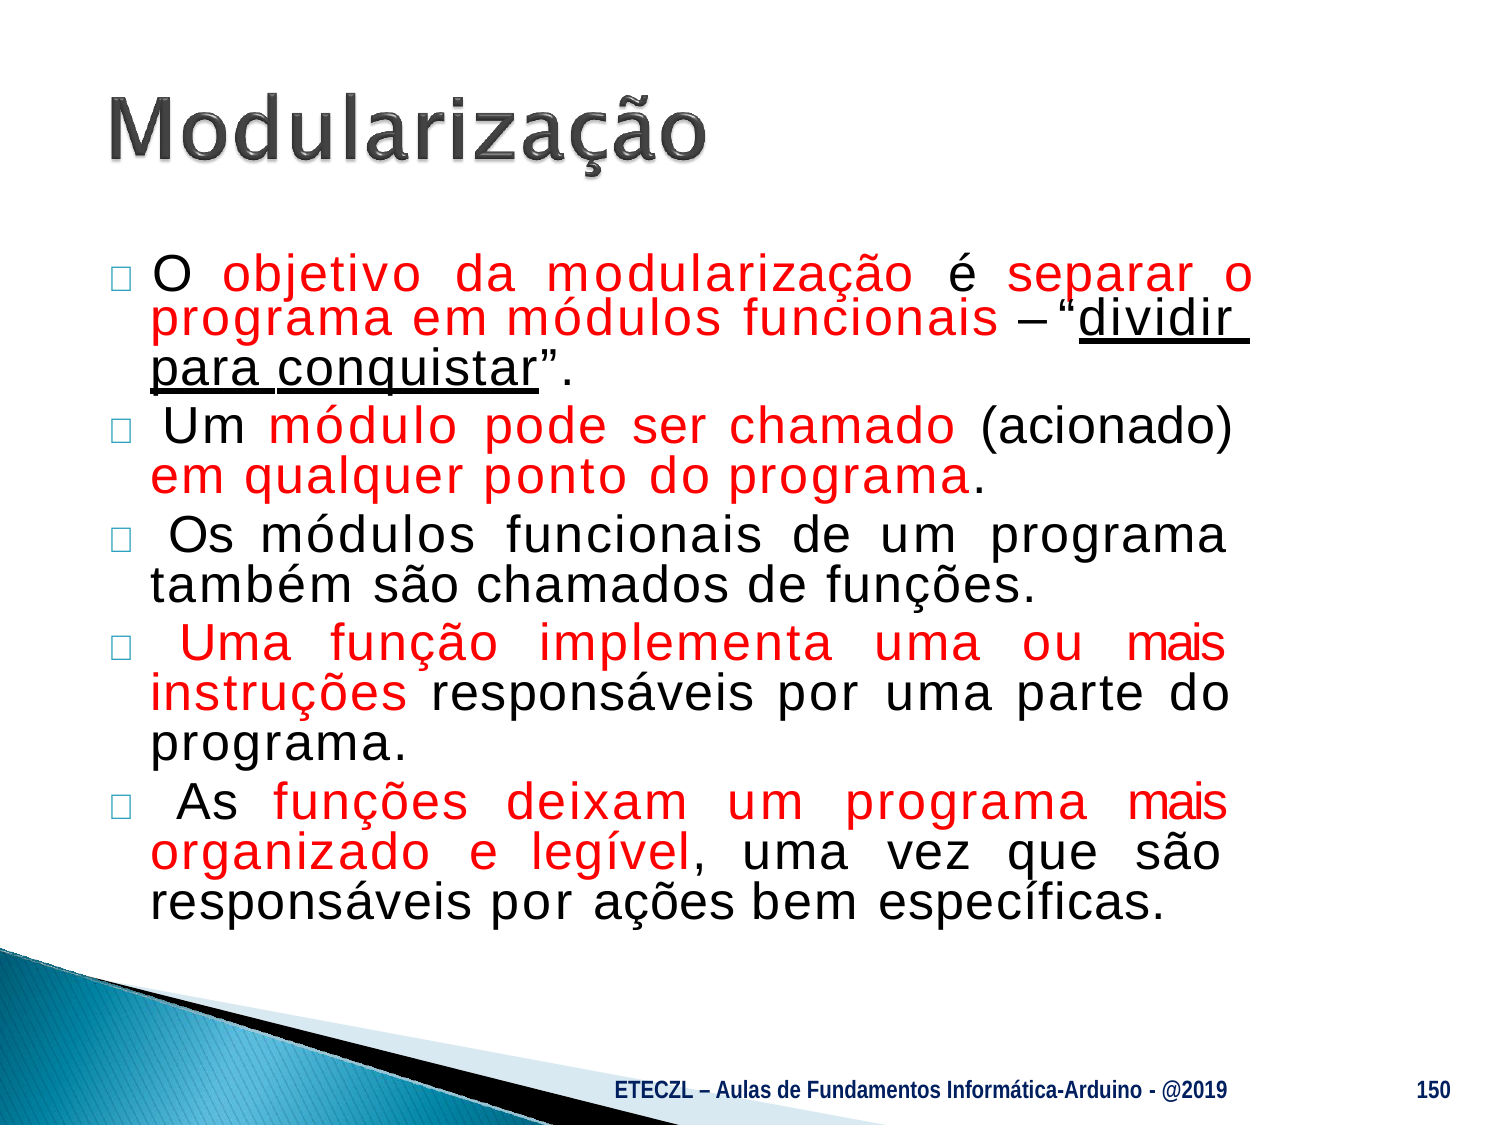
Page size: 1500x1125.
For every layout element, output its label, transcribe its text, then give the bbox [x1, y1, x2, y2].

text_box [48, 58, 791, 246]
picture [0, 948, 558, 1125]
title  O objetivo da modularização é separar o [105, 237, 1258, 281]
footer ETECZL – Aulas de Fundamentos Informática-Arduino - @2019 [612, 1072, 1364, 1125]
text_box programa em módulos funcionais – “dividir para conquistar”.  Um módulo pode ser chamado (acionado) em qualquer ponto do programa.  Os módulos funcionais de um programa também são chamados de funções.  Uma função implementa uma ou mais instruções responsáveis por uma parte do programa.  As funções deixam um programa mais organizado e legível, uma vez que são responsáveis por ações bem específicas. [105, 281, 1258, 930]
slide_number 150 [1412, 1072, 1468, 1125]
